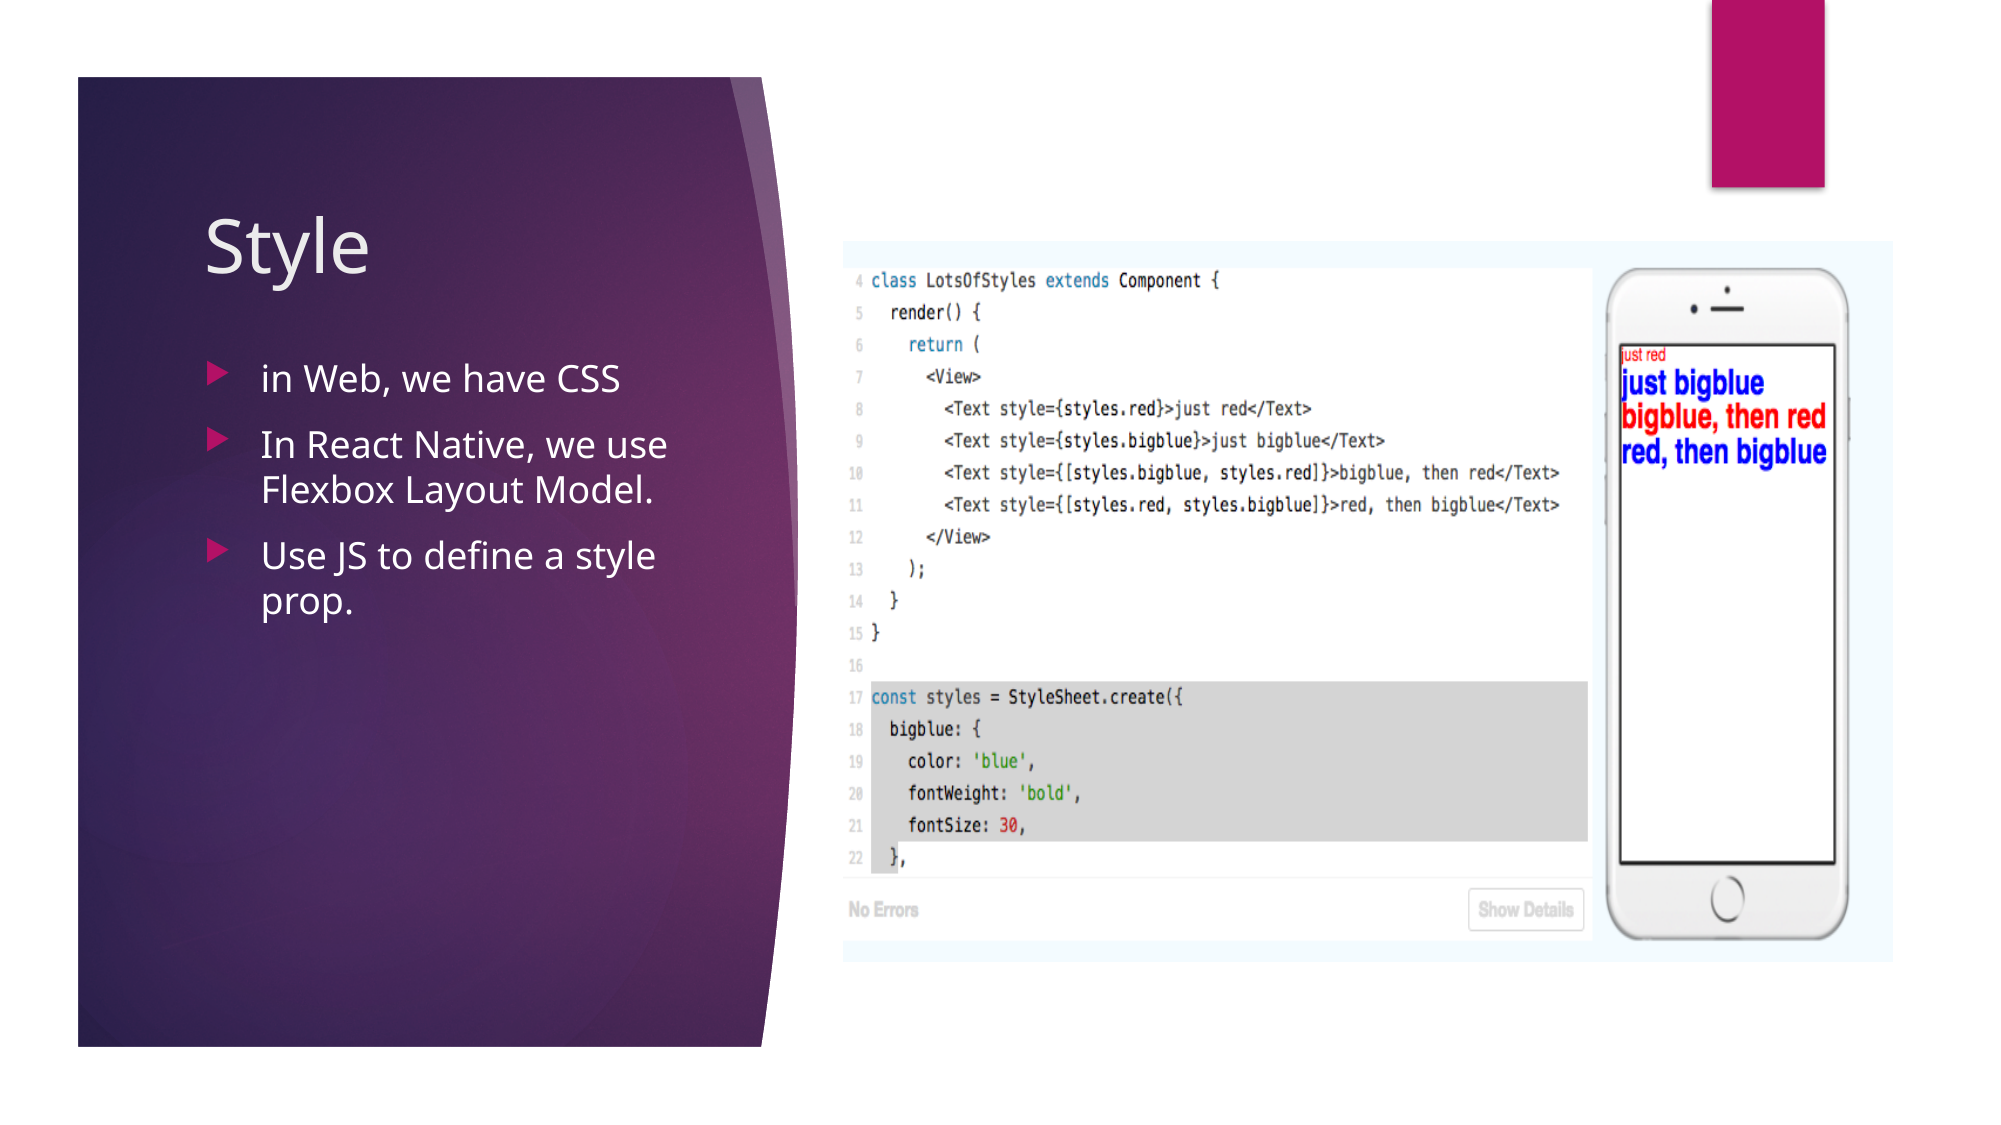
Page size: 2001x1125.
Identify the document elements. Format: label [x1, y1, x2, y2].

text_box [0, 0, 2000, 1125]
picture [843, 240, 1893, 962]
